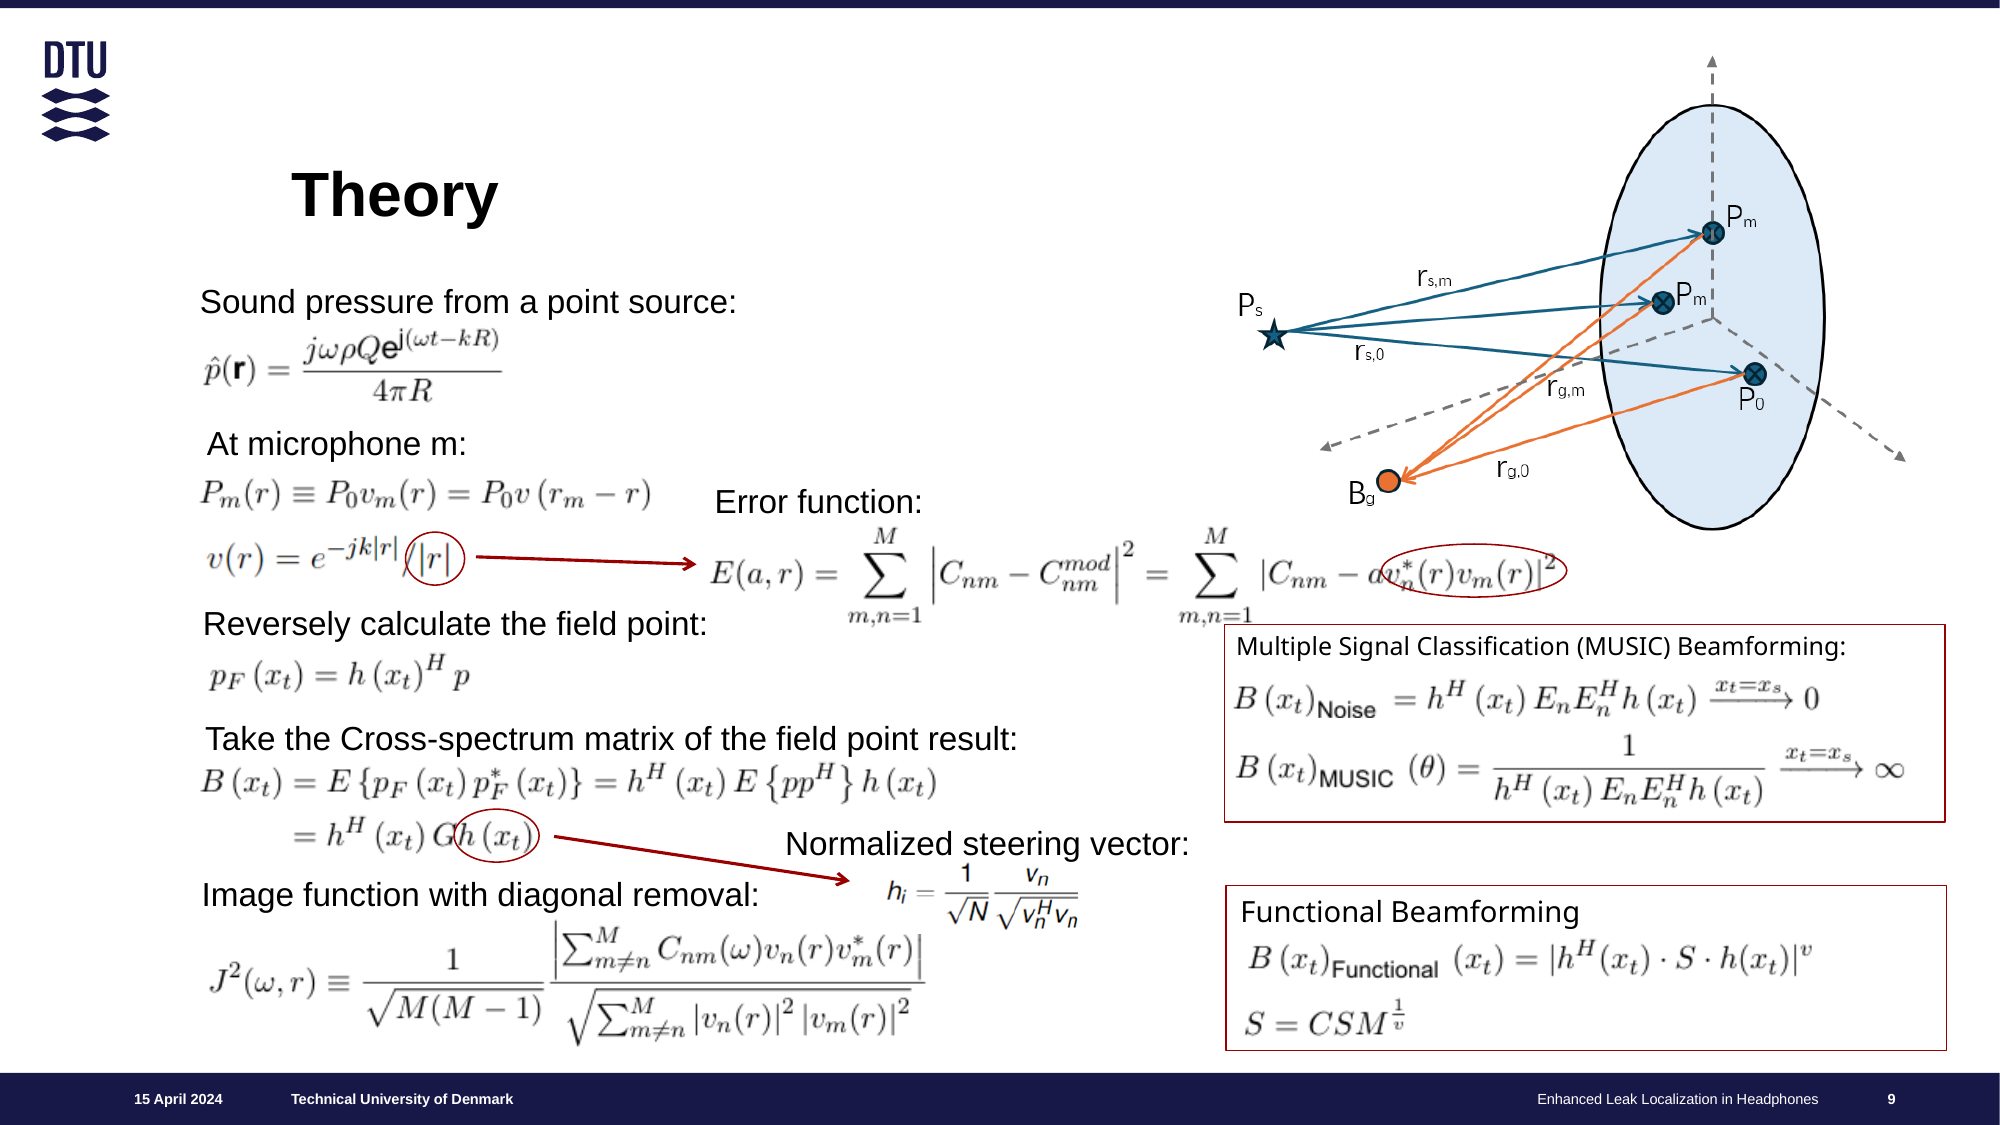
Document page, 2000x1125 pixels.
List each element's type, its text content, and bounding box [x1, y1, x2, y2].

text_box Sound pressure from a point source: [199, 279, 748, 320]
picture [703, 54, 1910, 637]
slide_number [41, 1073, 223, 1125]
text_box Image function with diagonal removal: [201, 873, 771, 905]
slide_number 9 [1887, 1073, 1959, 1125]
footer Enhanced Leak Localization in Headphones [917, 1073, 1819, 1125]
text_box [553, 836, 851, 882]
text_box Take the Cross-spectrum matrix of the field point result: [205, 716, 1021, 757]
text_box Normalized steering vector: [966, 821, 1201, 862]
text_box [1581, 624, 1945, 823]
title Theory [291, 69, 1219, 230]
picture [172, 443, 660, 598]
text_box Error function: [714, 480, 934, 513]
text_box Multiple Signal Classification (MUSIC) Beamforming: [1578, 630, 1923, 661]
text_box [1225, 885, 1947, 1051]
text_box At microphone m: [206, 429, 478, 442]
picture [165, 746, 1091, 1067]
picture [195, 640, 488, 707]
text_box Reversely calculate the field point: [202, 602, 702, 643]
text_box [475, 556, 697, 565]
picture [1206, 645, 1924, 833]
picture [165, 308, 506, 420]
text_box Functional Beamforming [1225, 886, 1797, 936]
picture [1230, 926, 1826, 1049]
